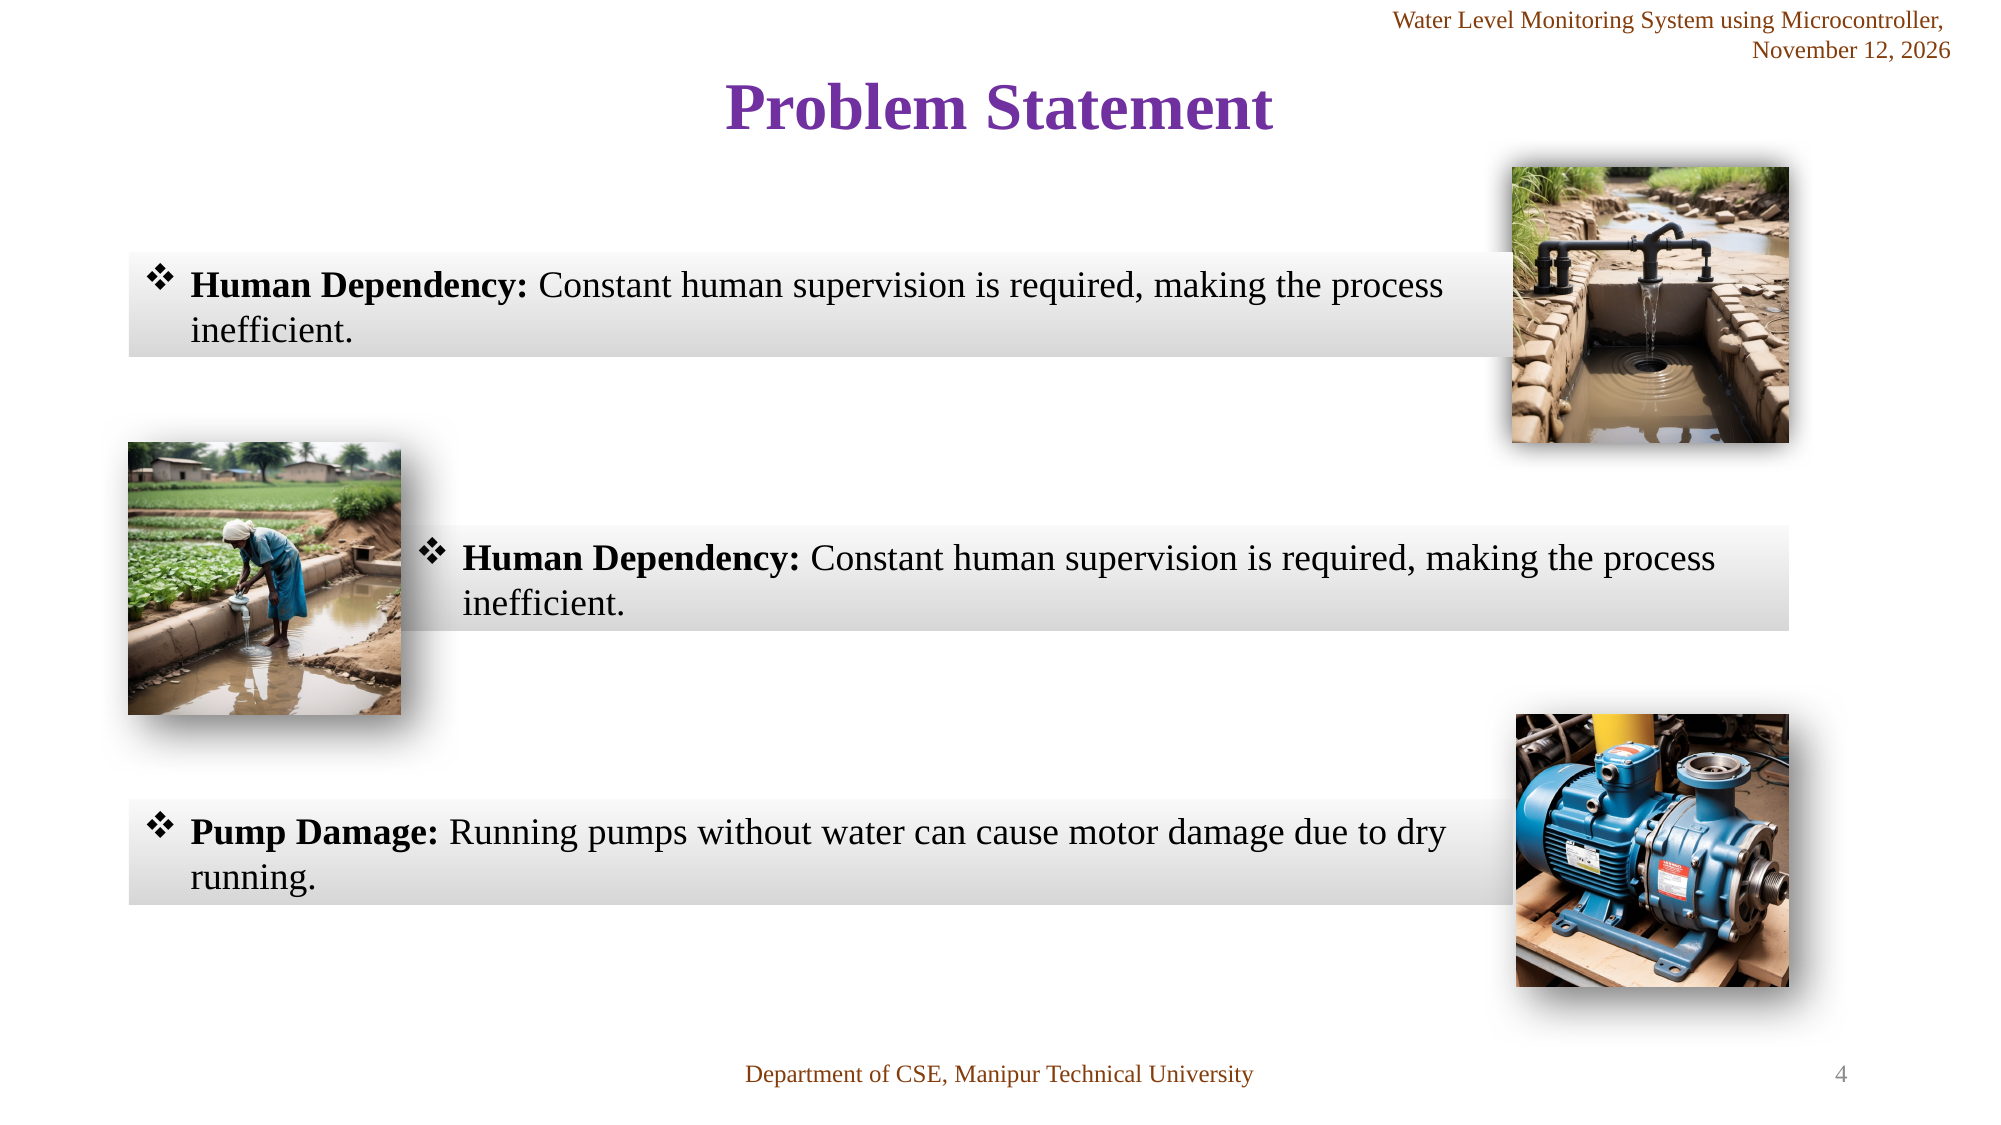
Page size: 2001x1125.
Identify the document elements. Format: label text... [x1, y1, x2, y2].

picture [1516, 714, 1789, 987]
picture [1512, 167, 1789, 443]
picture [128, 442, 401, 715]
text_box Pump Damage: Running pumps without water can cause motor damage due to dry running. [128, 799, 1498, 905]
title Problem Statement [0, 55, 2000, 162]
slide_number 4 [1412, 1042, 1863, 1103]
text_box Water Level Monitoring System using Microcontroller, December 26, 2024 [1119, 10, 1966, 57]
text_box Human Dependency: Constant human supervision is required, making the process inefficient. [449, 525, 1789, 631]
text_box Department of CSE, Manipur Technical University [576, 1049, 1424, 1096]
text_box Human Dependency: Constant human supervision is required, making the process inefficient. [128, 252, 1512, 357]
